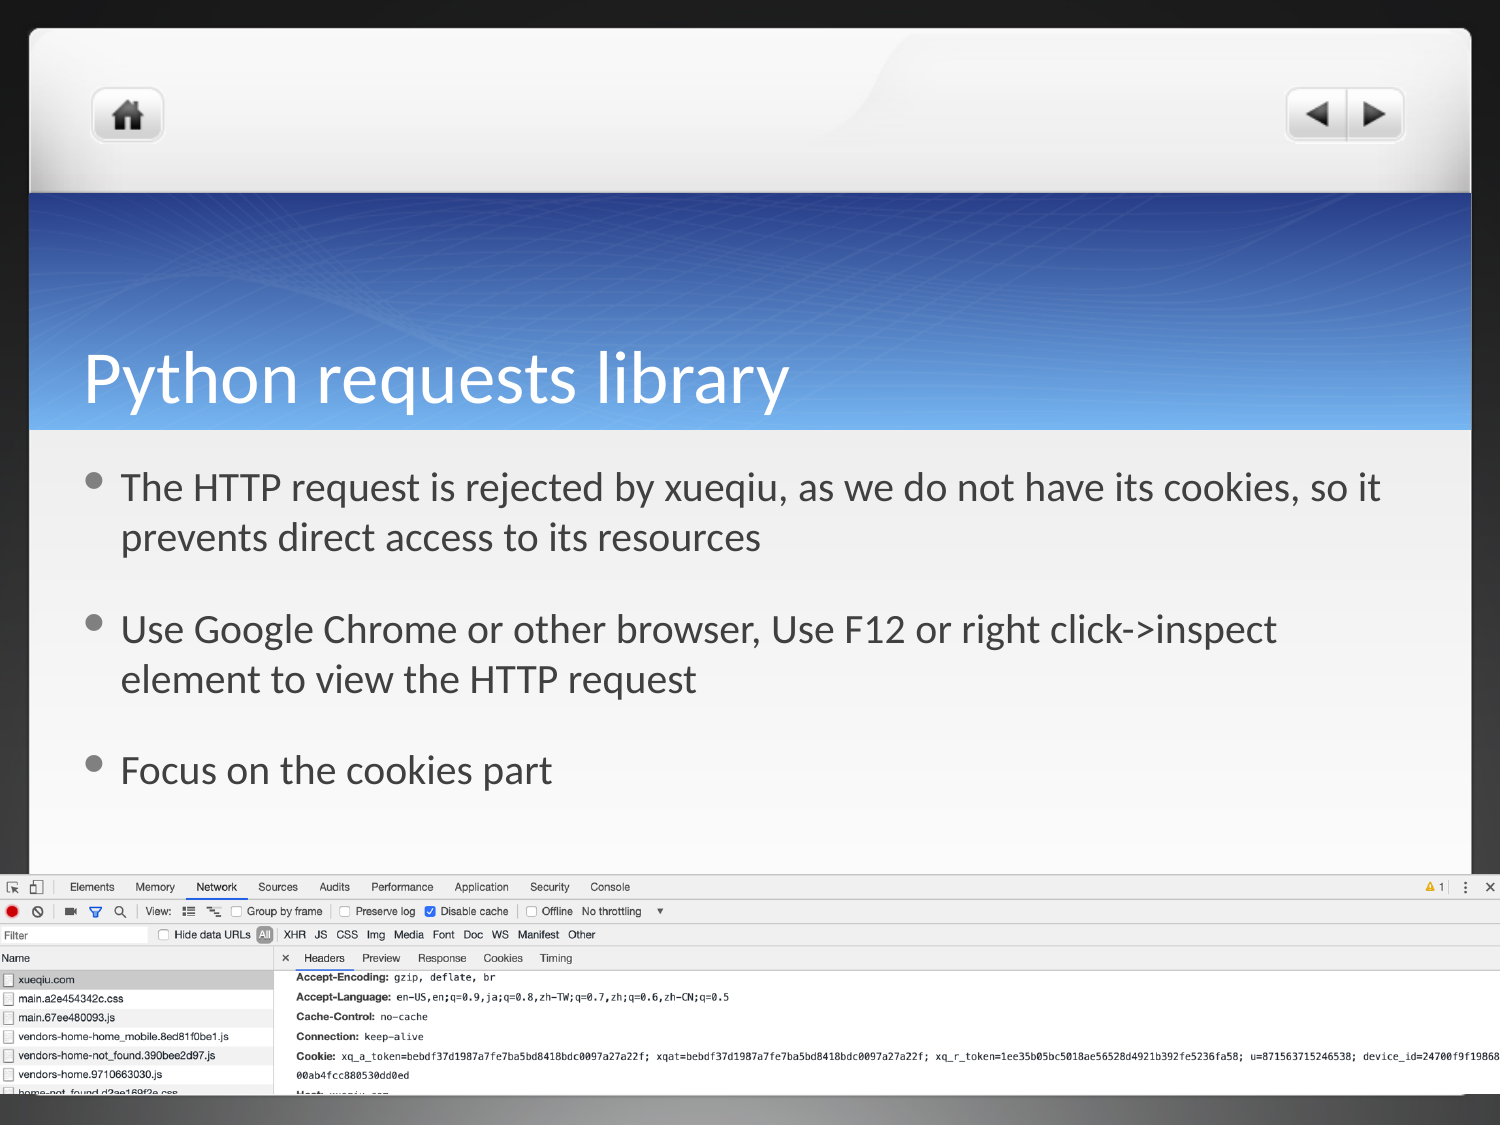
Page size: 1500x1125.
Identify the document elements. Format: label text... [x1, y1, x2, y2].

picture [0, 0, 1500, 1125]
list The HTTP request is rejected by xueqiu, as we do not have its cookies, so it prevents direct access to its resources Use Google Chrome or other browser, Use F12 or right click->inspect element to view the HTTP request Focus on the cookies part [68, 452, 1432, 872]
title Python requests library [68, 238, 1432, 427]
